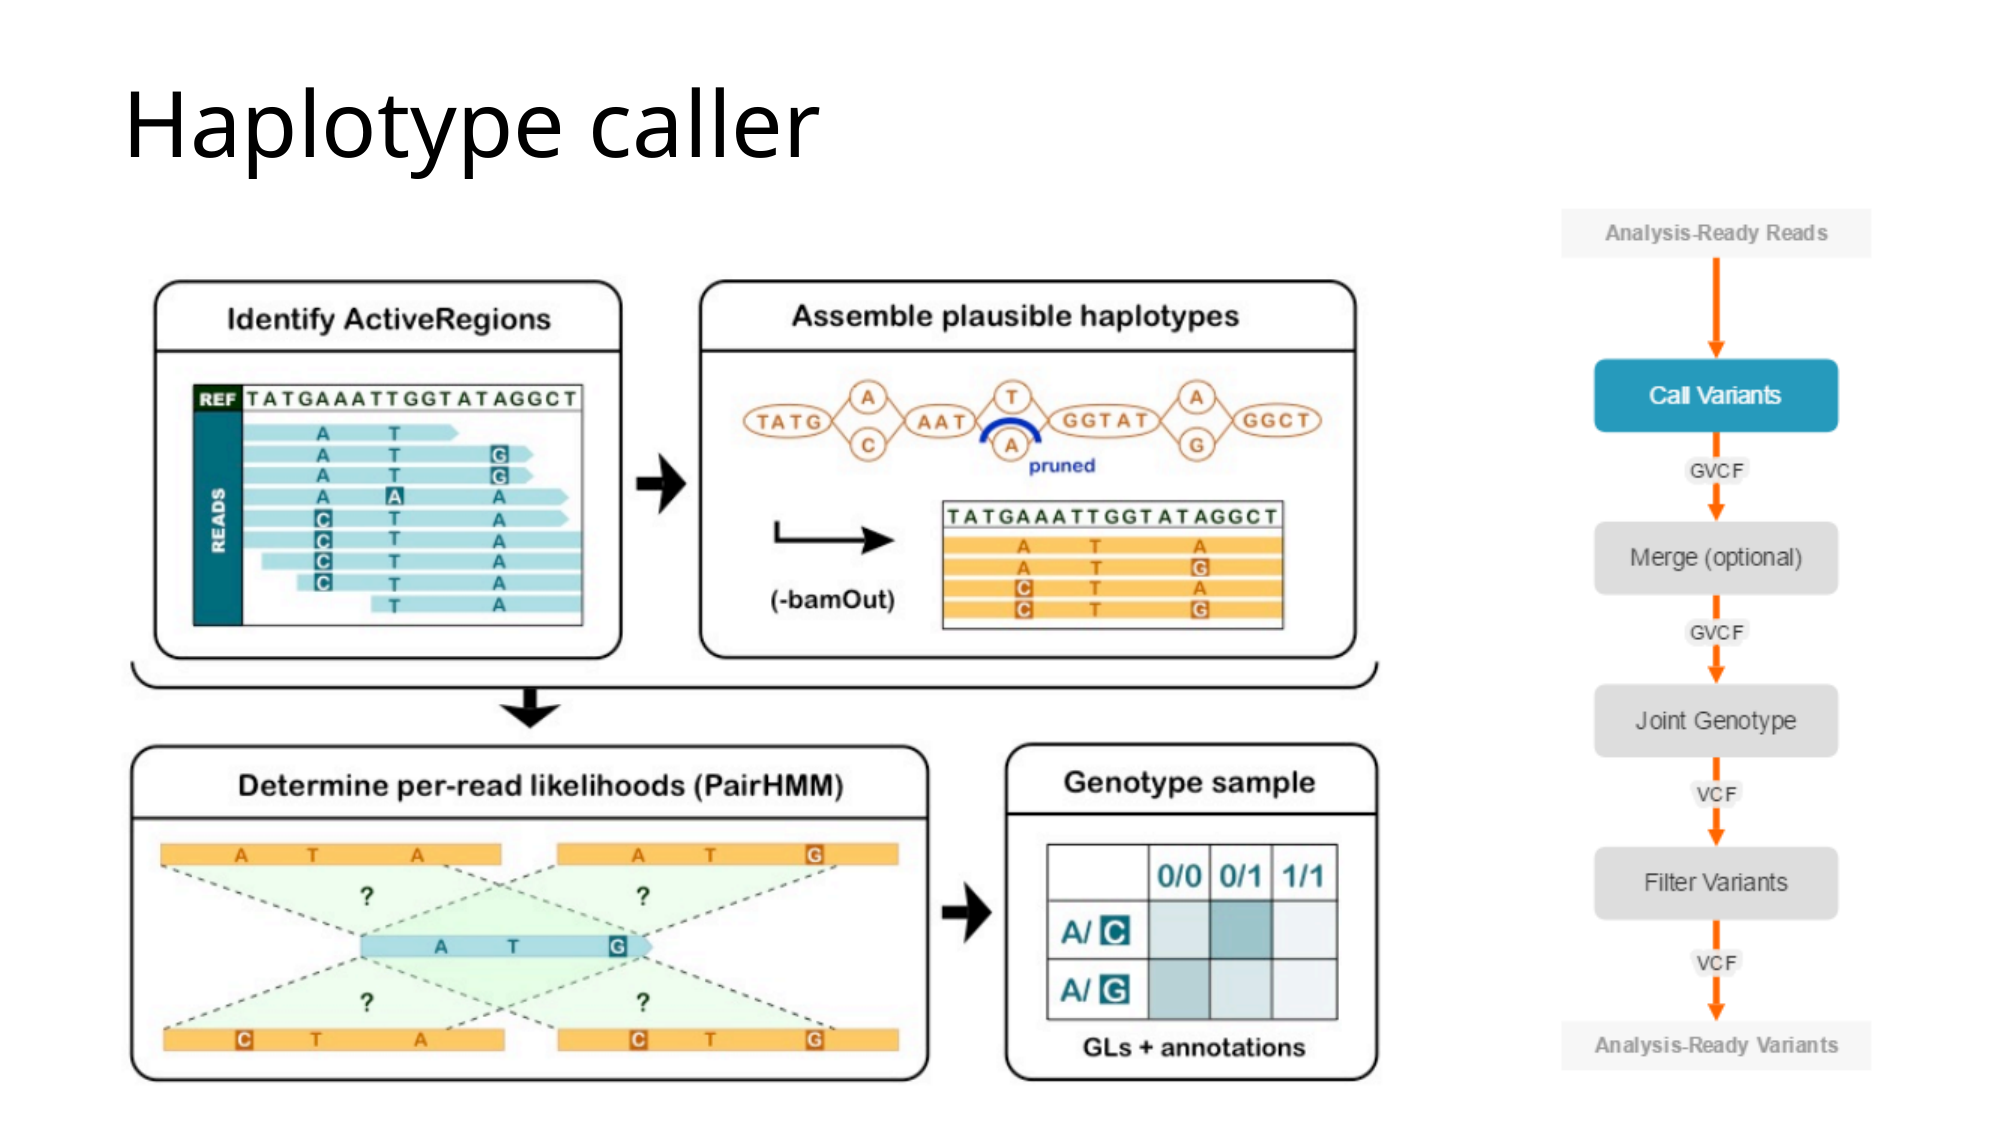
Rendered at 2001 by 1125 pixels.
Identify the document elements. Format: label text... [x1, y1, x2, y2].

title Haplotype caller [107, 19, 1833, 237]
picture [1539, 188, 1898, 1090]
picture [102, 218, 1423, 1125]
